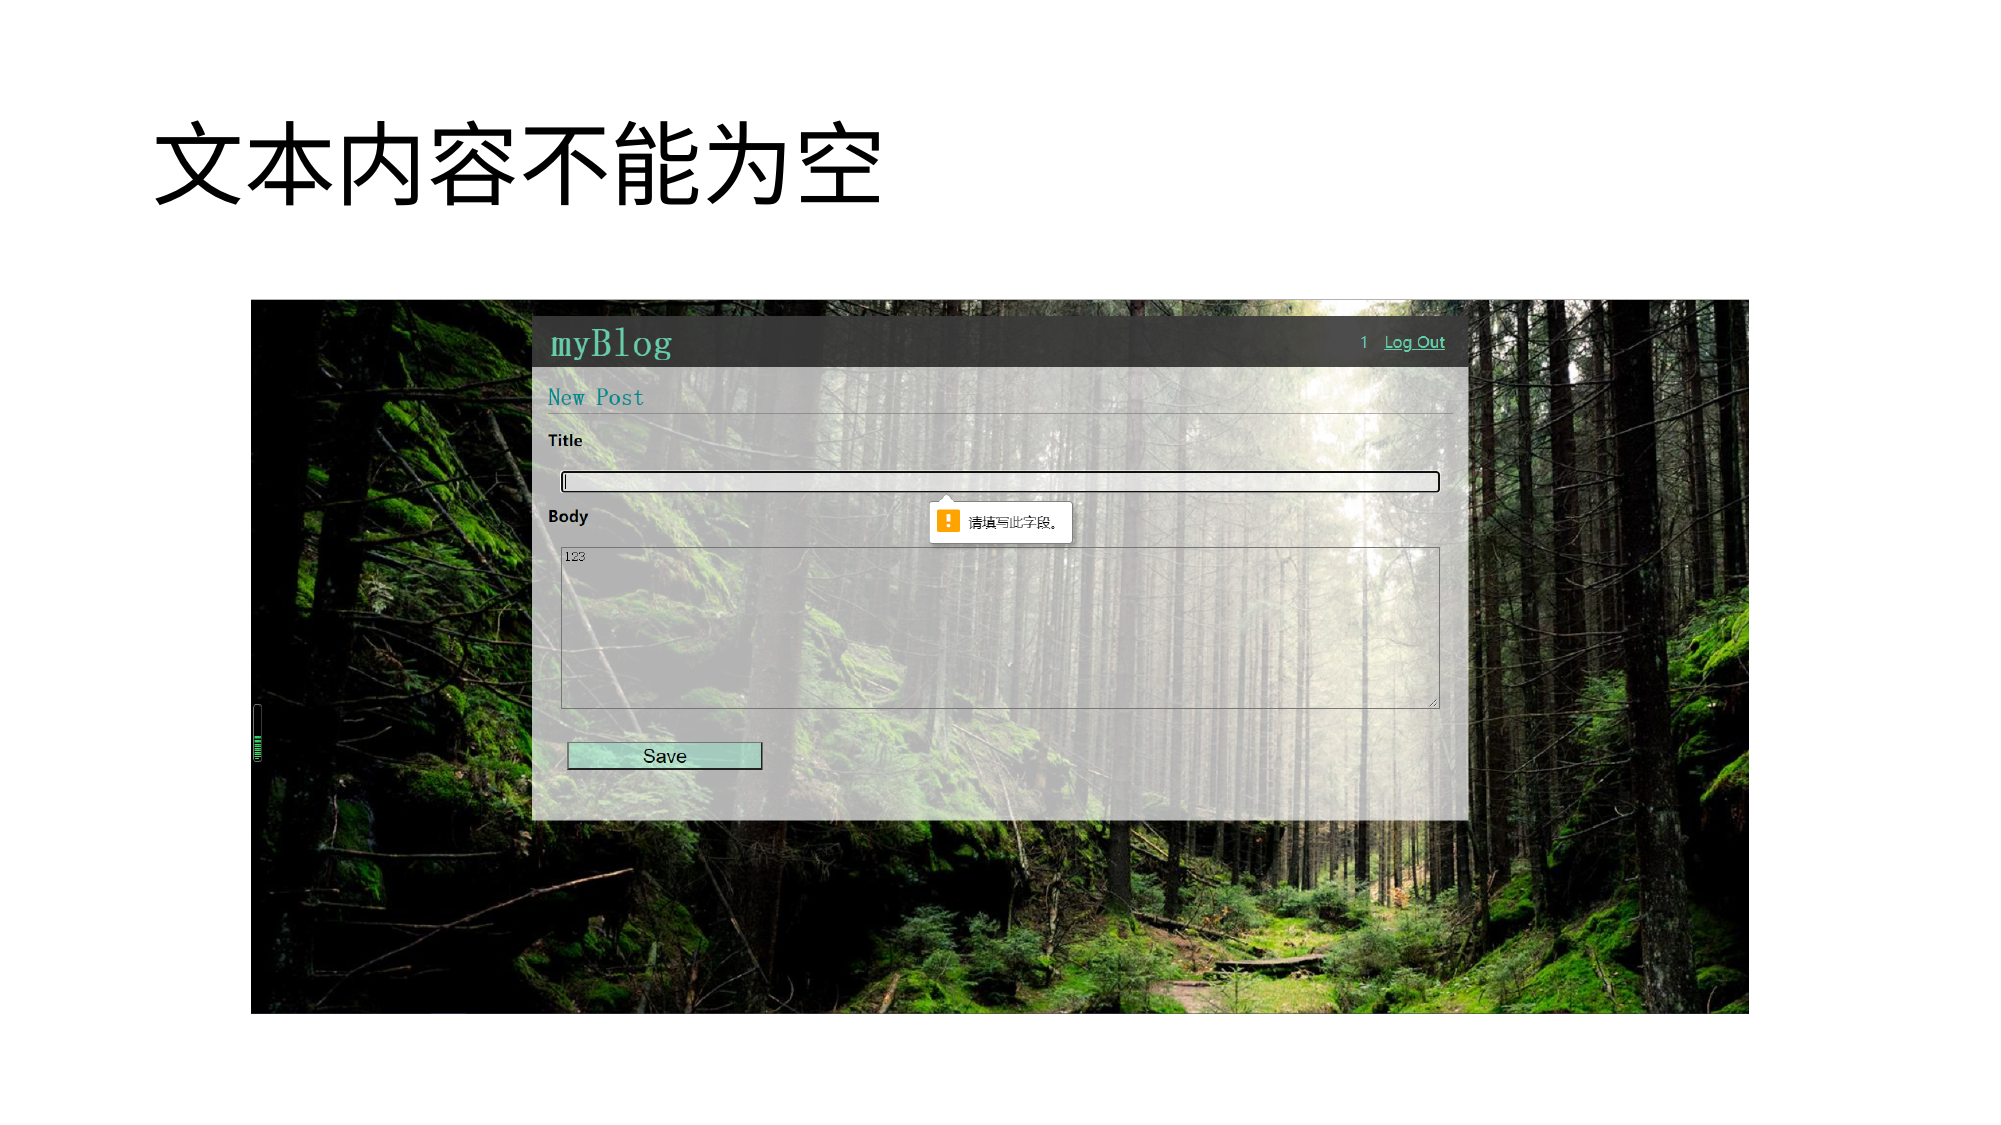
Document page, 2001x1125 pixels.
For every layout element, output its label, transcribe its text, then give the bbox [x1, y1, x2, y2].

title 文本内容不能为空 [137, 59, 1863, 278]
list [251, 299, 1749, 1014]
